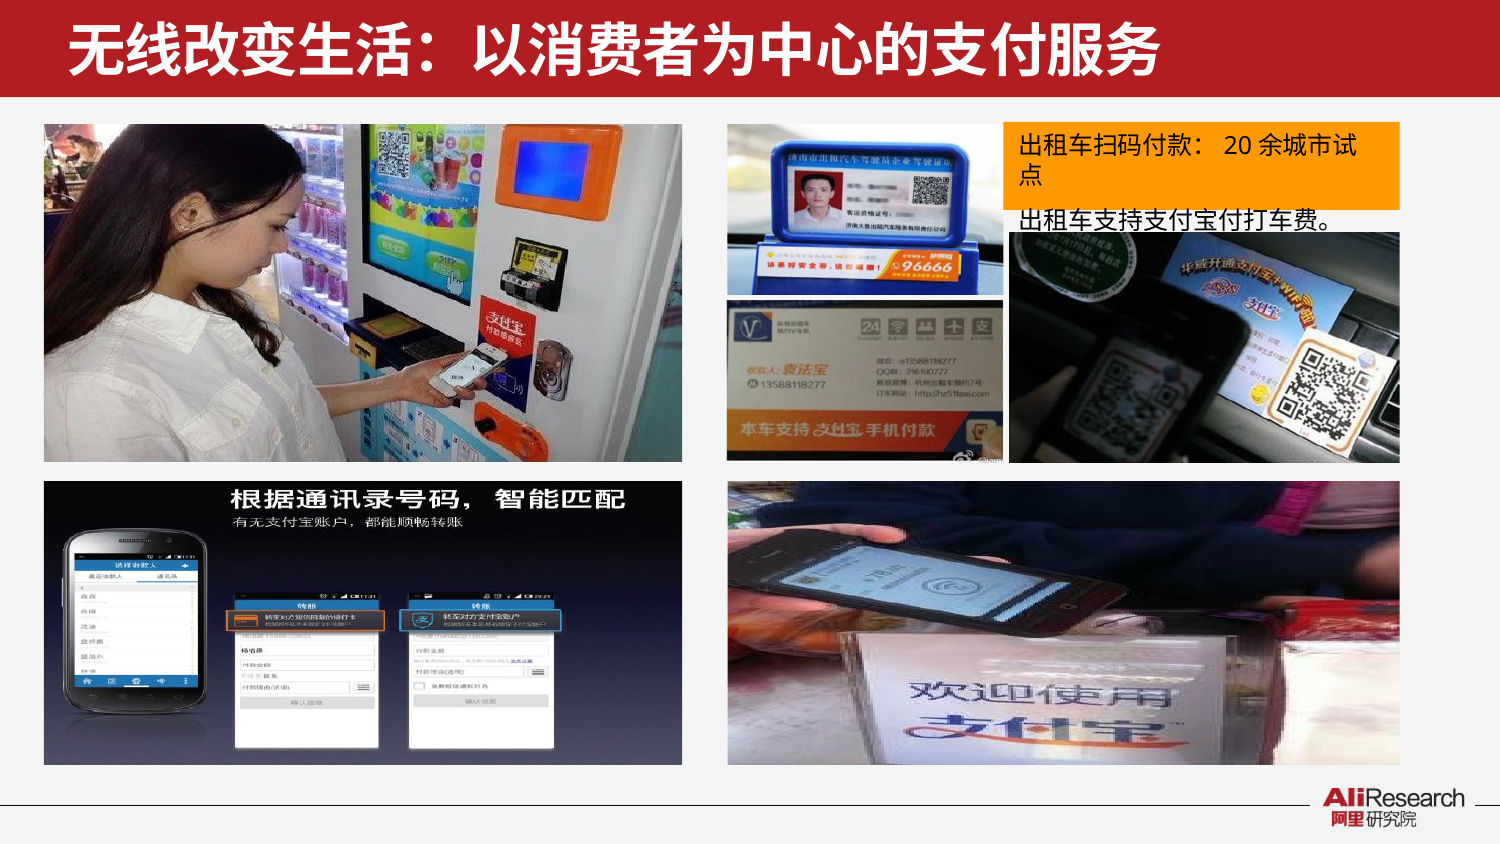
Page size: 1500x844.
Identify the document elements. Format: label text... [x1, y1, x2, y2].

text_box 出租车扫码付款：20余城市试点 出租车支持支付宝付打车费。 [1016, 129, 1376, 232]
text_box [43, 124, 683, 463]
picture [0, 0, 1500, 844]
text_box [1009, 232, 1400, 463]
text_box [1003, 121, 1400, 210]
text_box [726, 299, 1004, 463]
text_box [43, 481, 683, 765]
text_box [727, 481, 1400, 765]
text_box [727, 124, 1004, 295]
title 无线改变生活：以消费者为中心的支付服务 [42, 13, 1458, 155]
